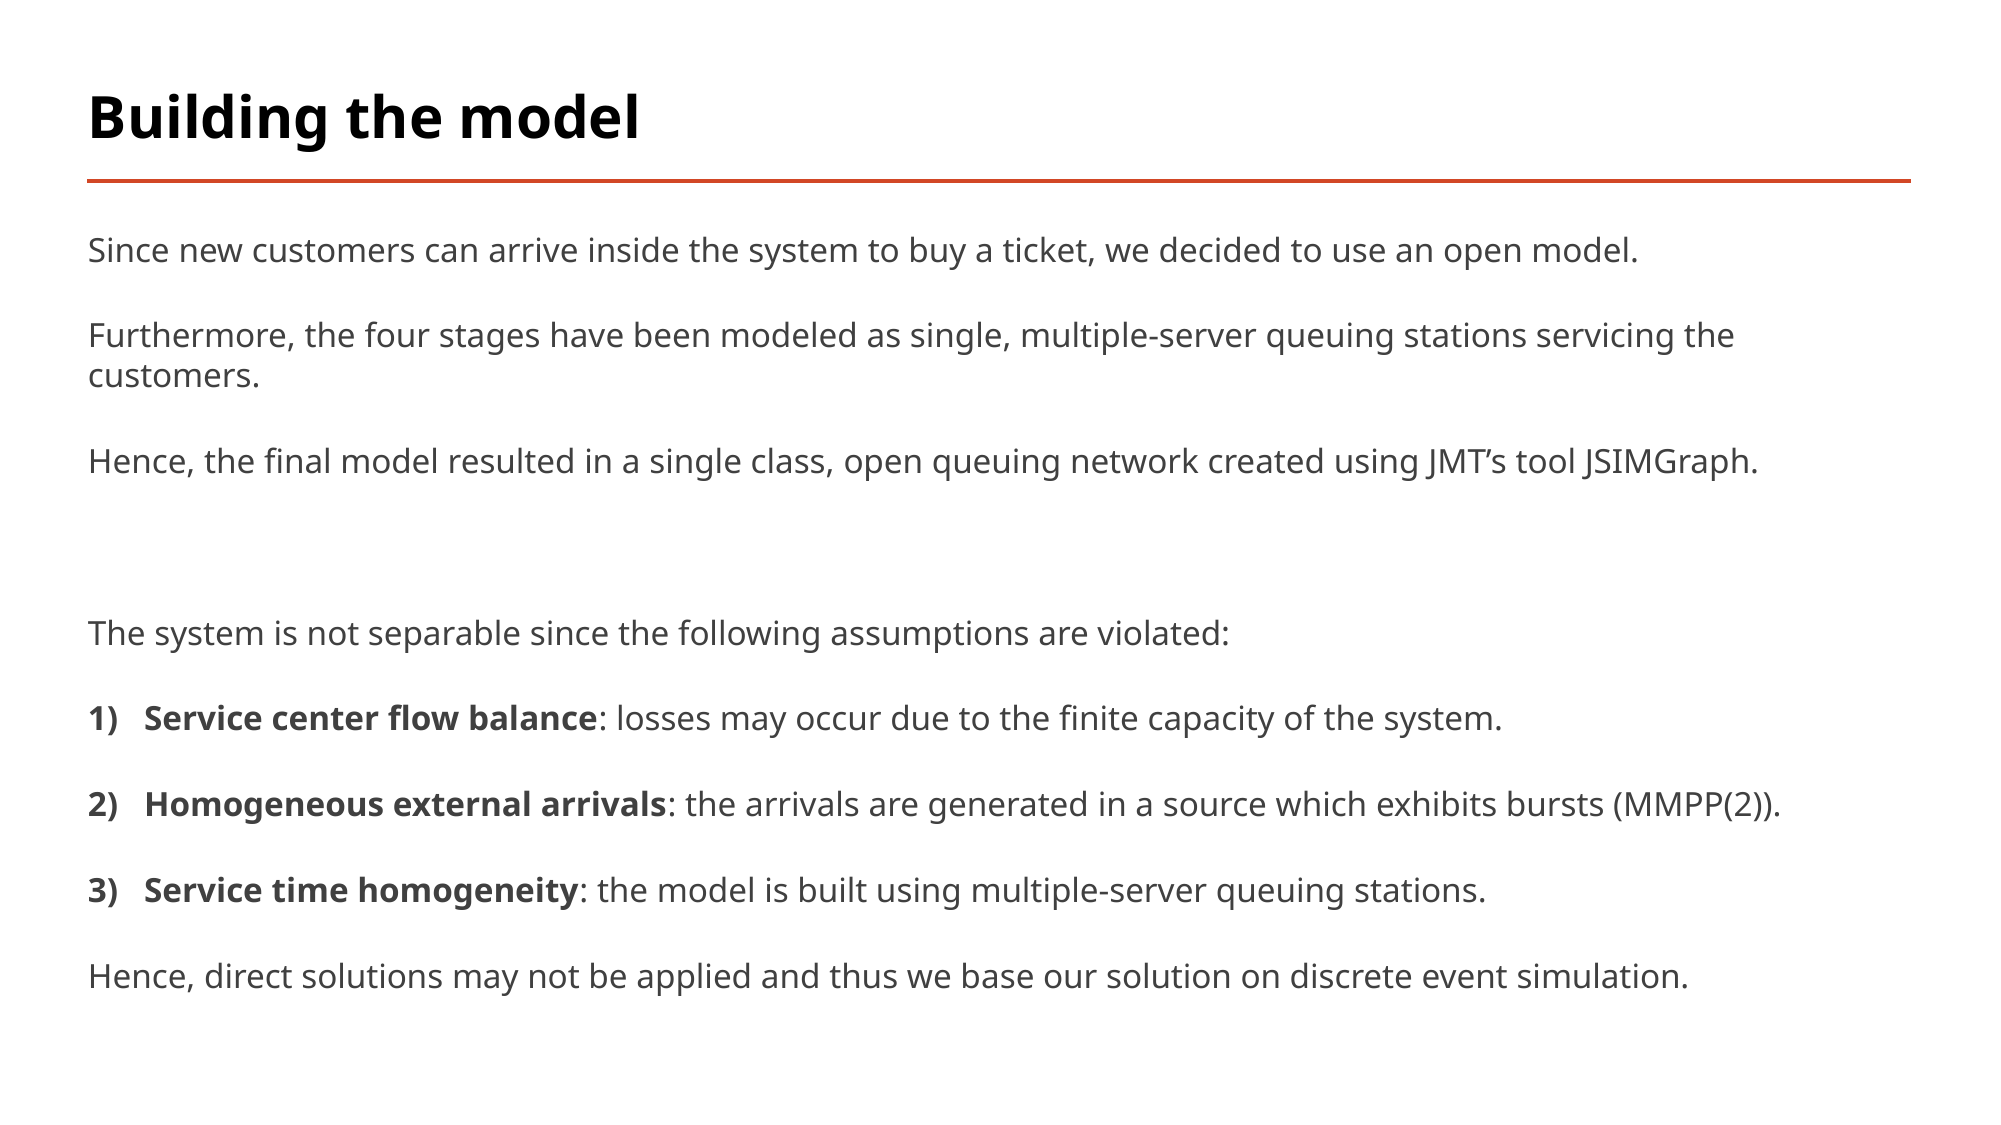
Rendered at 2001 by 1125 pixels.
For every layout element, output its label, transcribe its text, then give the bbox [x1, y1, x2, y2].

title Building the model [72, 67, 1574, 173]
list Since new customers can arrive inside the system to buy a ticket, we decided to use an open model. Furthermore, the four stages have been modeled as single, multiple-server queuing stations servicing the customers. Hence, the final model resulted in a single class, open queuing network created using JMT’s tool JSIMGraph. The system is not separable since the following assumptions are violated: Service center flow balance: losses may occur due to the finite capacity of the system. Homogeneous external arrivals: the arrivals are generated in a source which exhibits bursts (MMPP(2)). Service time homogeneity: the model is built using multiple-server queuing stations. Hence, direct solutions may not be applied and thus we base our solution on discrete event simulation. [72, 221, 1841, 1000]
